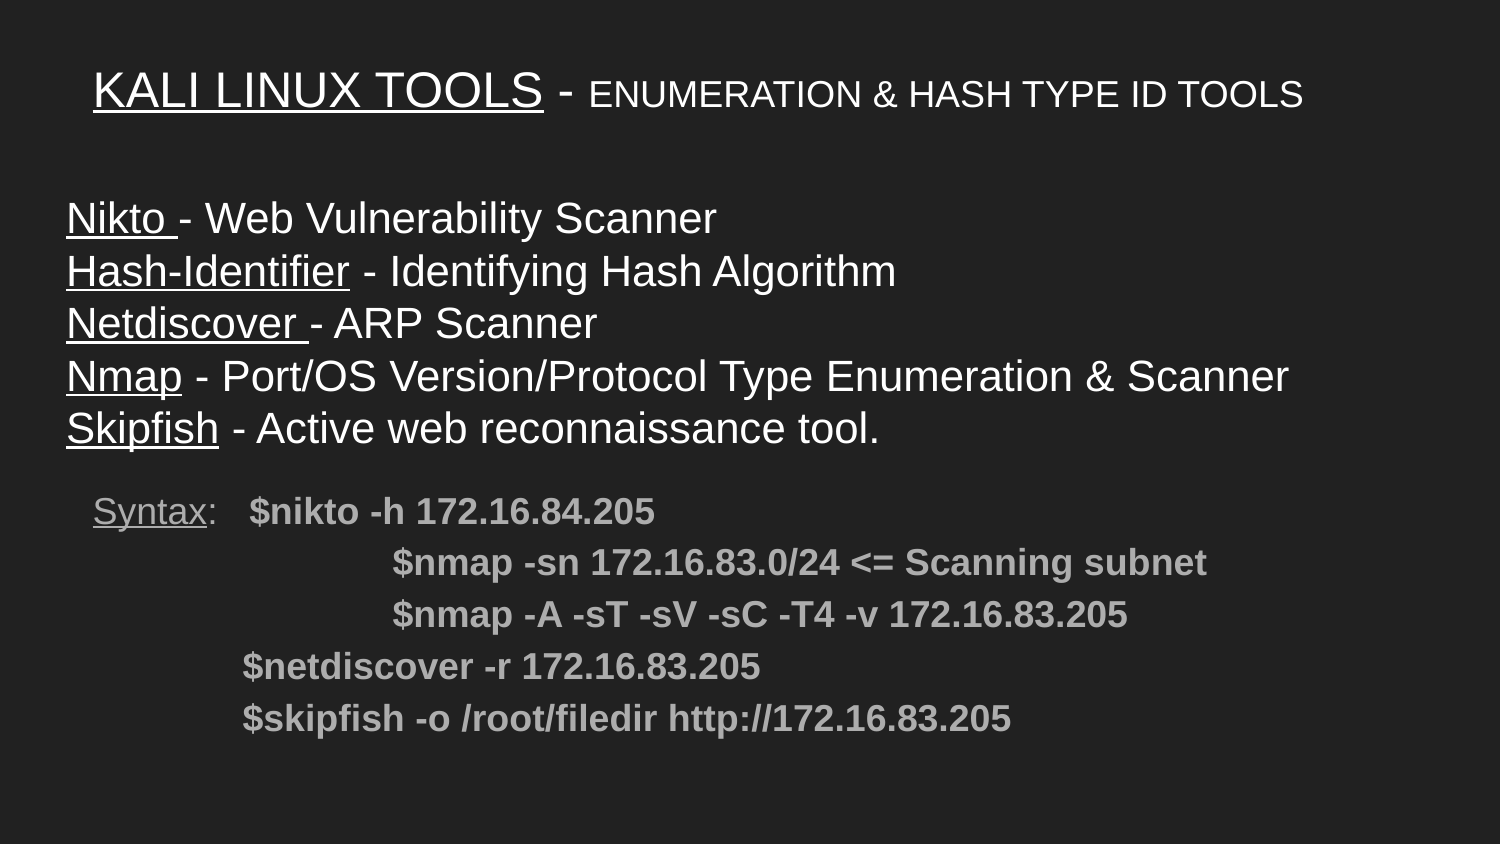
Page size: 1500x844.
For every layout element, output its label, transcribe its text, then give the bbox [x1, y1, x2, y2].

list Syntax: $nikto -h 172.16.84.205 $nmap -sn 172.16.83.0/24 <= Scanning subnet $nmap -A -sT -sV -sC -T4 -v 172.16.83.205 $netdiscover -r 172.16.83.205 $skipfish -o /root/filedir http://172.16.83.205 [77, 464, 1476, 844]
title Nikto - Web Vulnerability Scanner Hash-Identifier - Identifying Hash Algorithm Netdiscover - ARP Scanner Nmap - Port/OS Version/Protocol Type Enumeration & Scanner Skipfish - Active web reconnaissance tool. [51, 174, 1449, 269]
text_box KALI LINUX TOOLS - ENUMERATION & HASH TYPE ID TOOLS [77, 42, 1500, 150]
